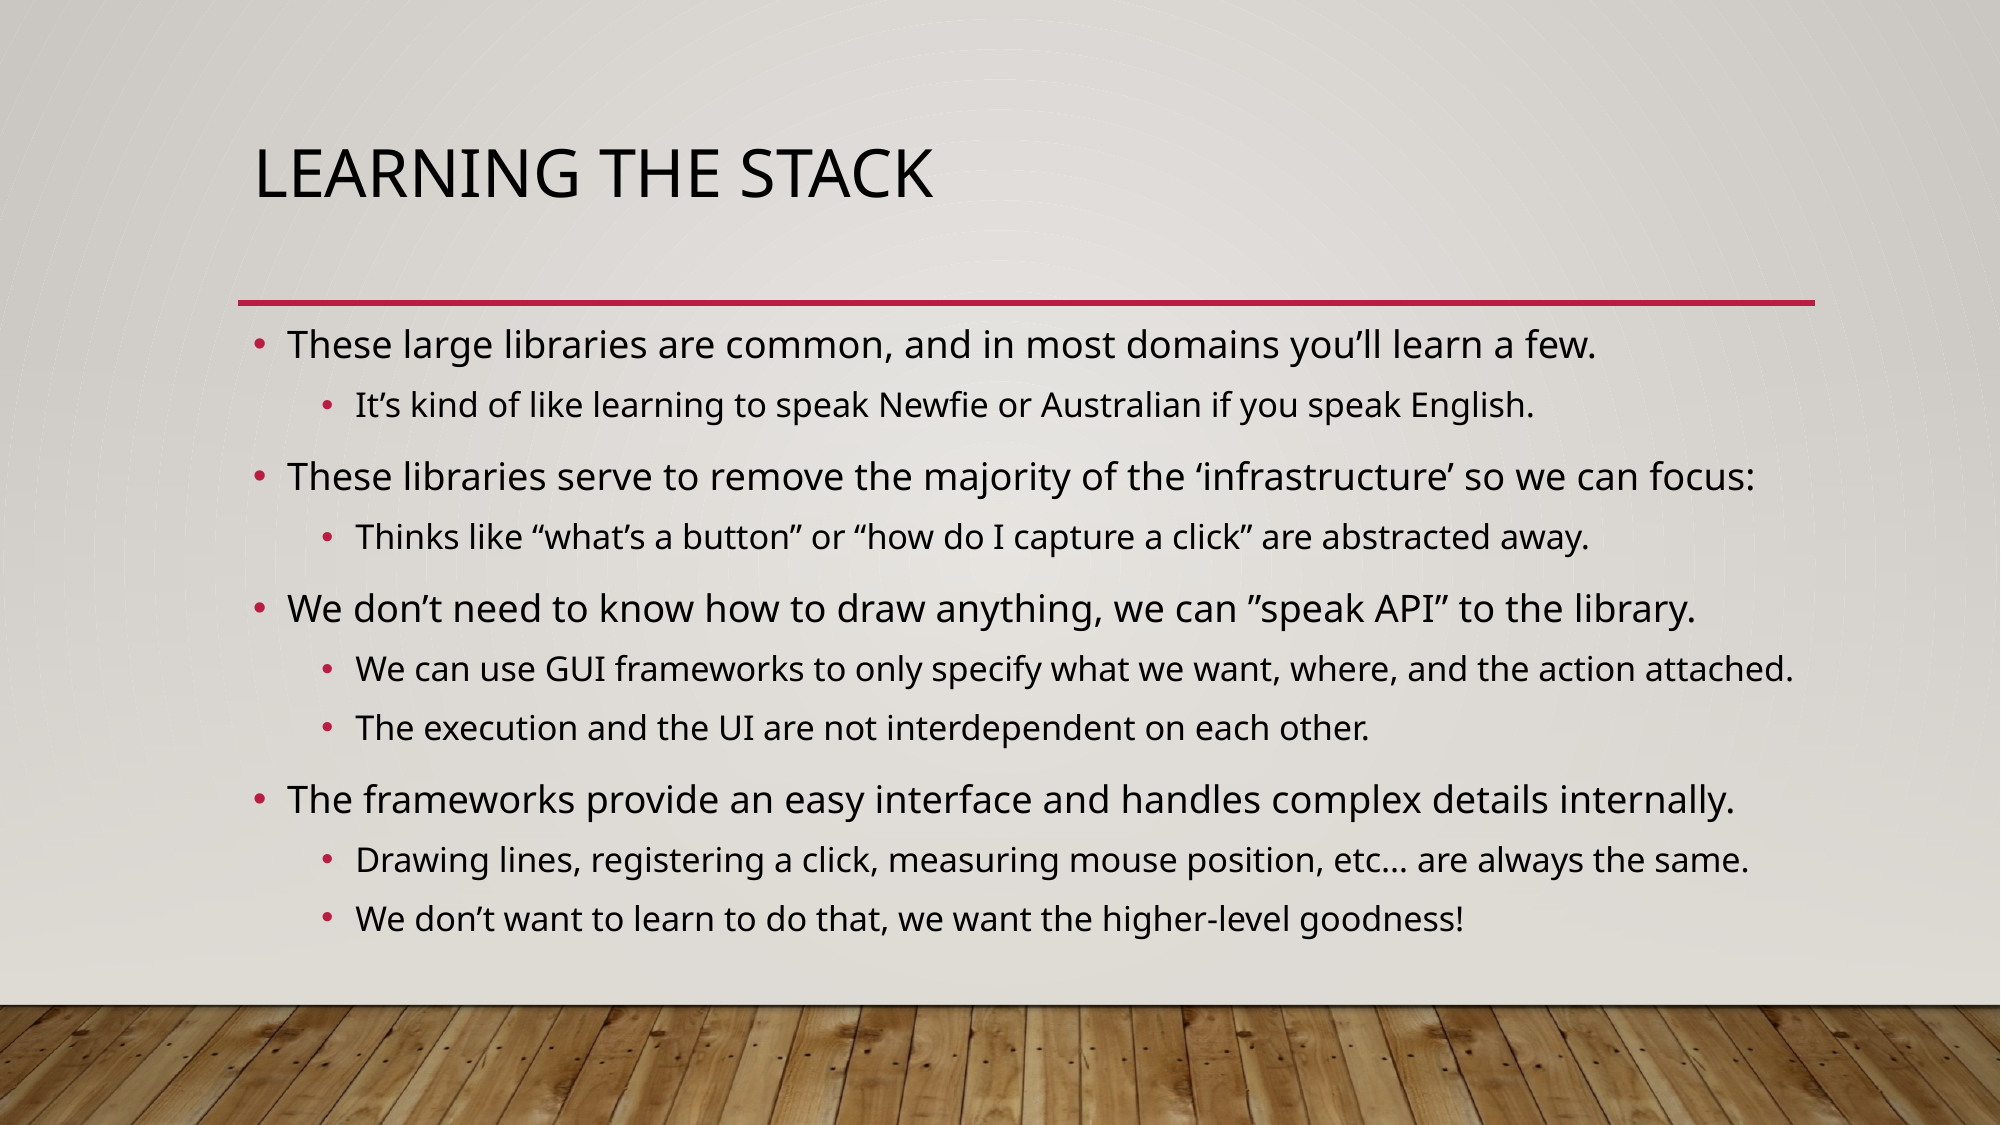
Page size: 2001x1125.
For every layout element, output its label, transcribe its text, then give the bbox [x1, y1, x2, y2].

list These large libraries are common, and in most domains you’ll learn a few. It’s kind of like learning to speak Newfie or Australian if you speak English. These libraries serve to remove the majority of the ‘infrastructure’ so we can focus: Thinks like “what’s a button” or “how do I capture a click” are abstracted away. We don’t need to know how to draw anything, we can ”speak API” to the library. We can use GUI frameworks to only specify what we want, where, and the action attached. The execution and the UI are not interdependent on each other. The frameworks provide an easy interface and handles complex details internally. Drawing lines, registering a click, measuring mouse position, etc… are always the same. We don’t want to learn to do that, we want the higher-level goodness! [238, 304, 1814, 1010]
picture [0, 1005, 2000, 1125]
title Learning The Stack [238, 131, 1814, 304]
